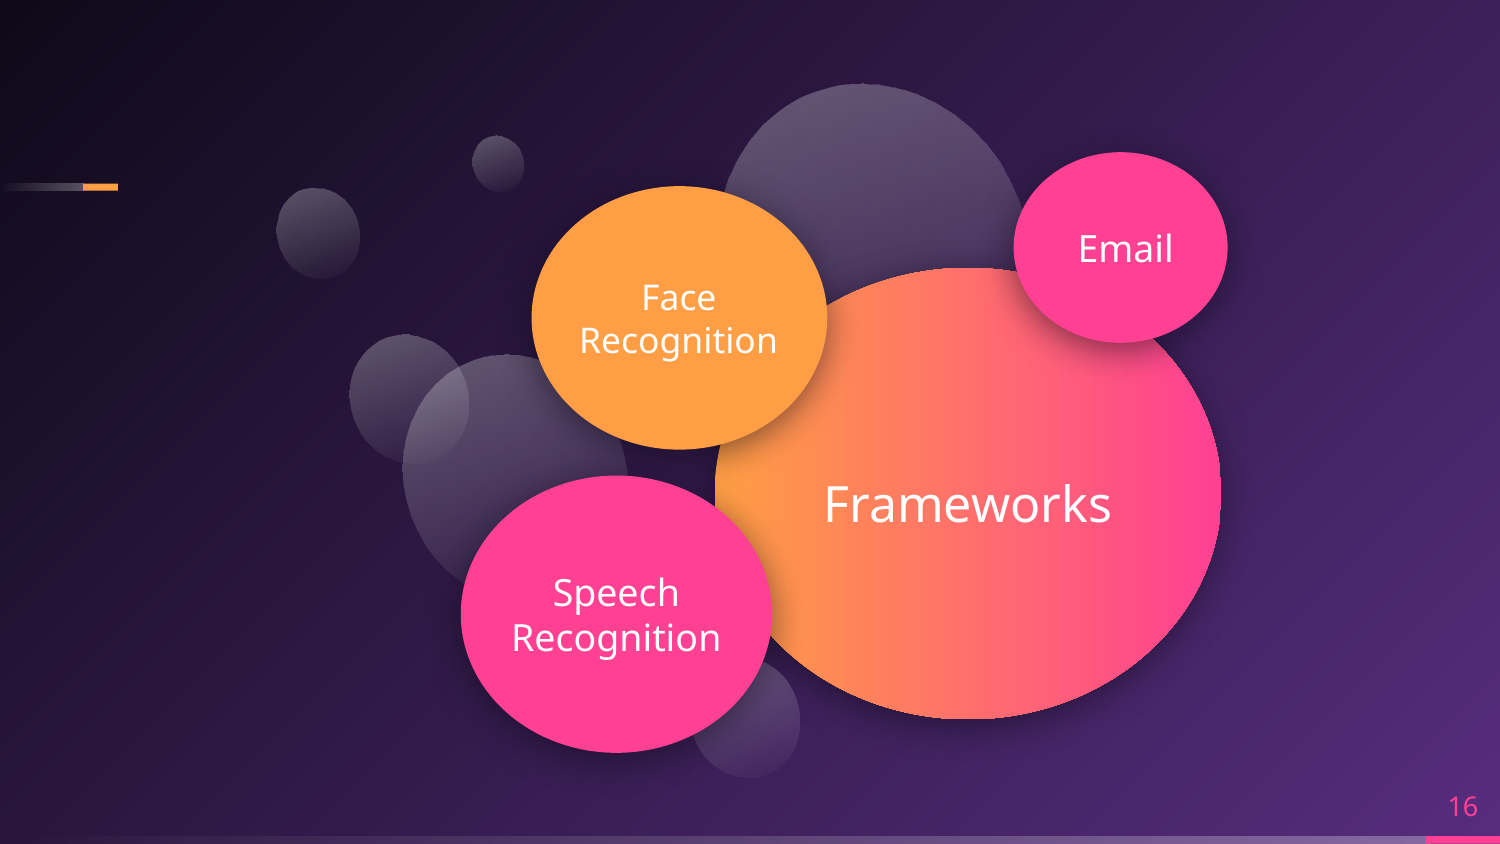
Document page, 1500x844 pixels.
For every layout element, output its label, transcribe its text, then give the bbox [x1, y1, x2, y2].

text_box [1103, 611, 1185, 685]
text_box [1103, 366, 1196, 395]
text_box [1103, 285, 1219, 343]
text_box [259, 56, 1099, 787]
text_box Email [1103, 209, 1255, 285]
text_box Frameworks [1103, 395, 1241, 611]
slide_number ‹#› [1426, 779, 1500, 837]
text_box [1103, 152, 1219, 209]
